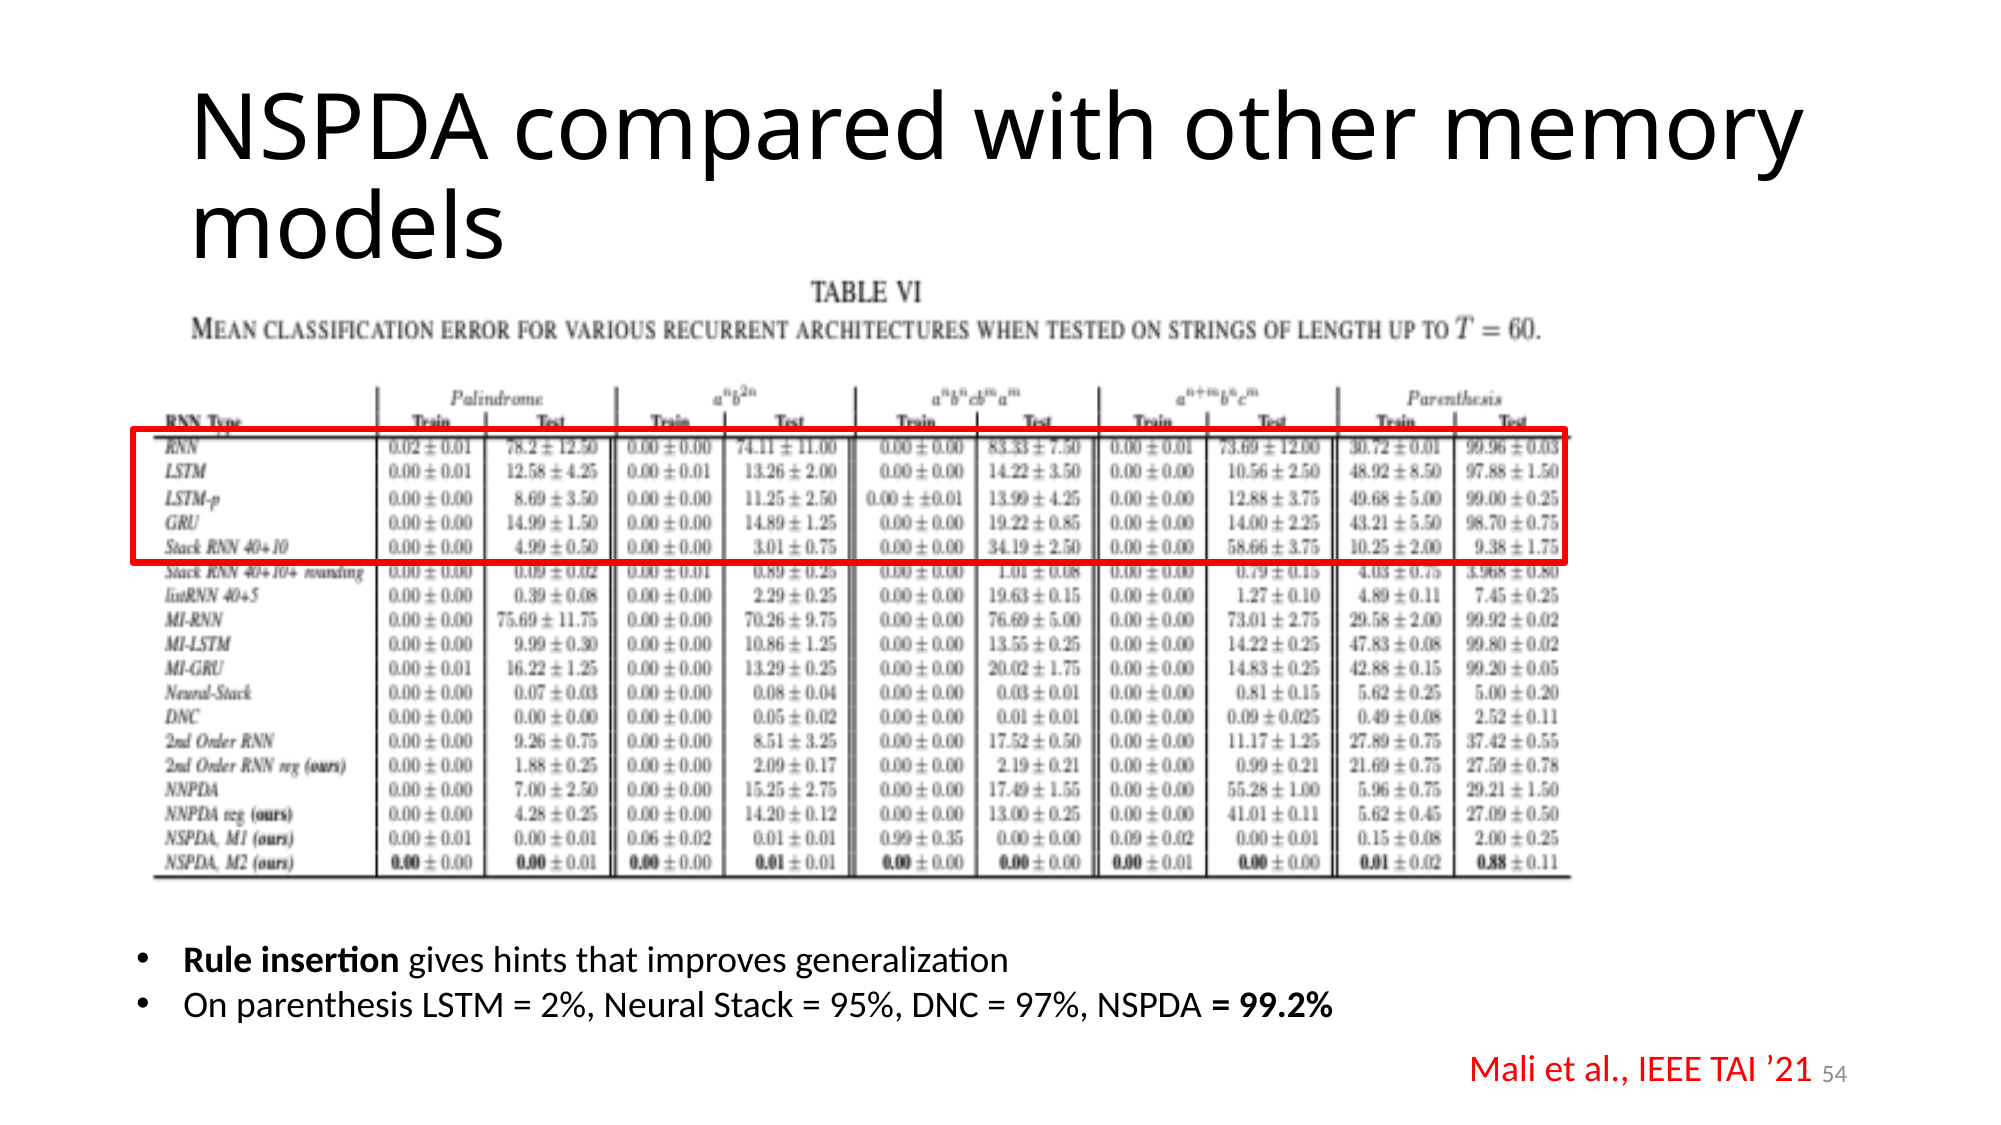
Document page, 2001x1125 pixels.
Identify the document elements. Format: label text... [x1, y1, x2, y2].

slide_number 54 [1412, 1042, 1863, 1103]
title NSPDA compared with other memory models [174, 47, 1825, 312]
picture [14, 273, 1665, 929]
text_box Mali et al., IEEE TAI ’21 [1454, 1036, 1828, 1096]
text_box Rule insertion gives hints that improves generalization On parenthesis LSTM = 2%, Neural Stack = 95%, DNC = 97%, NSPDA = 99.2% [121, 928, 1688, 1033]
